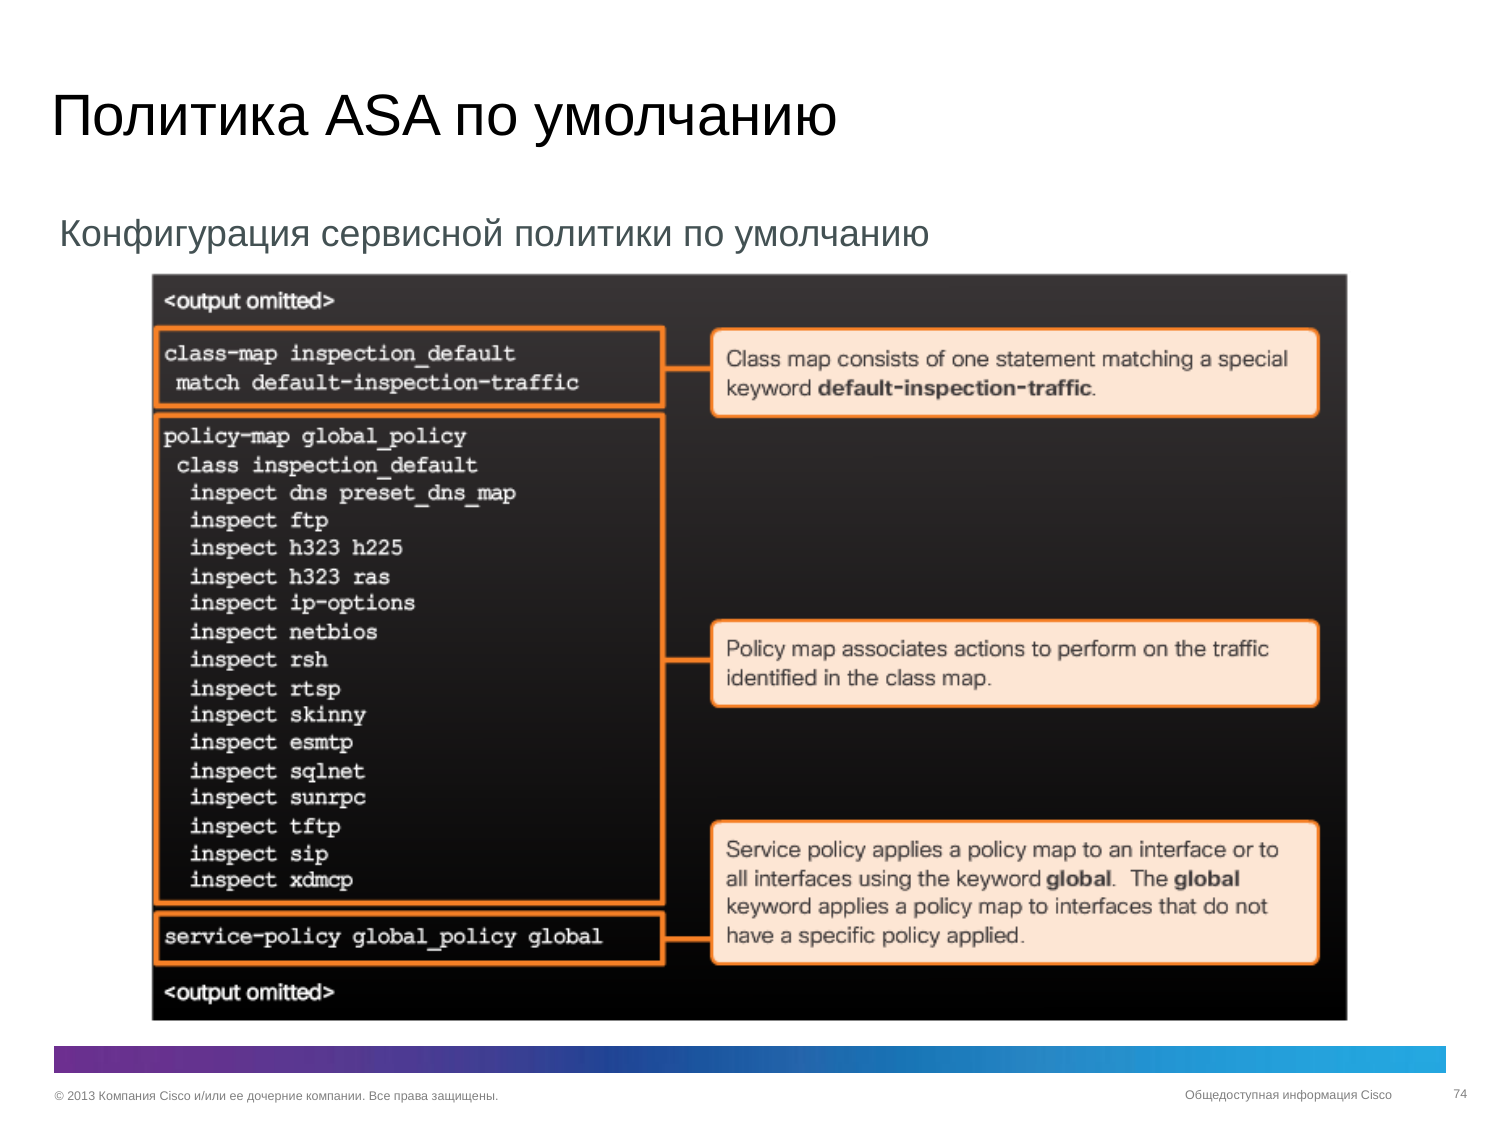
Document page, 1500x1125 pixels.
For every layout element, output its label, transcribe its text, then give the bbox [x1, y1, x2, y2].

title Политика ASA по умолчанию [37, 17, 1447, 155]
picture [54, 1046, 1446, 1073]
text_box Конфигурация сервисной политики по умолчанию [44, 205, 1351, 276]
picture [149, 271, 1351, 1024]
